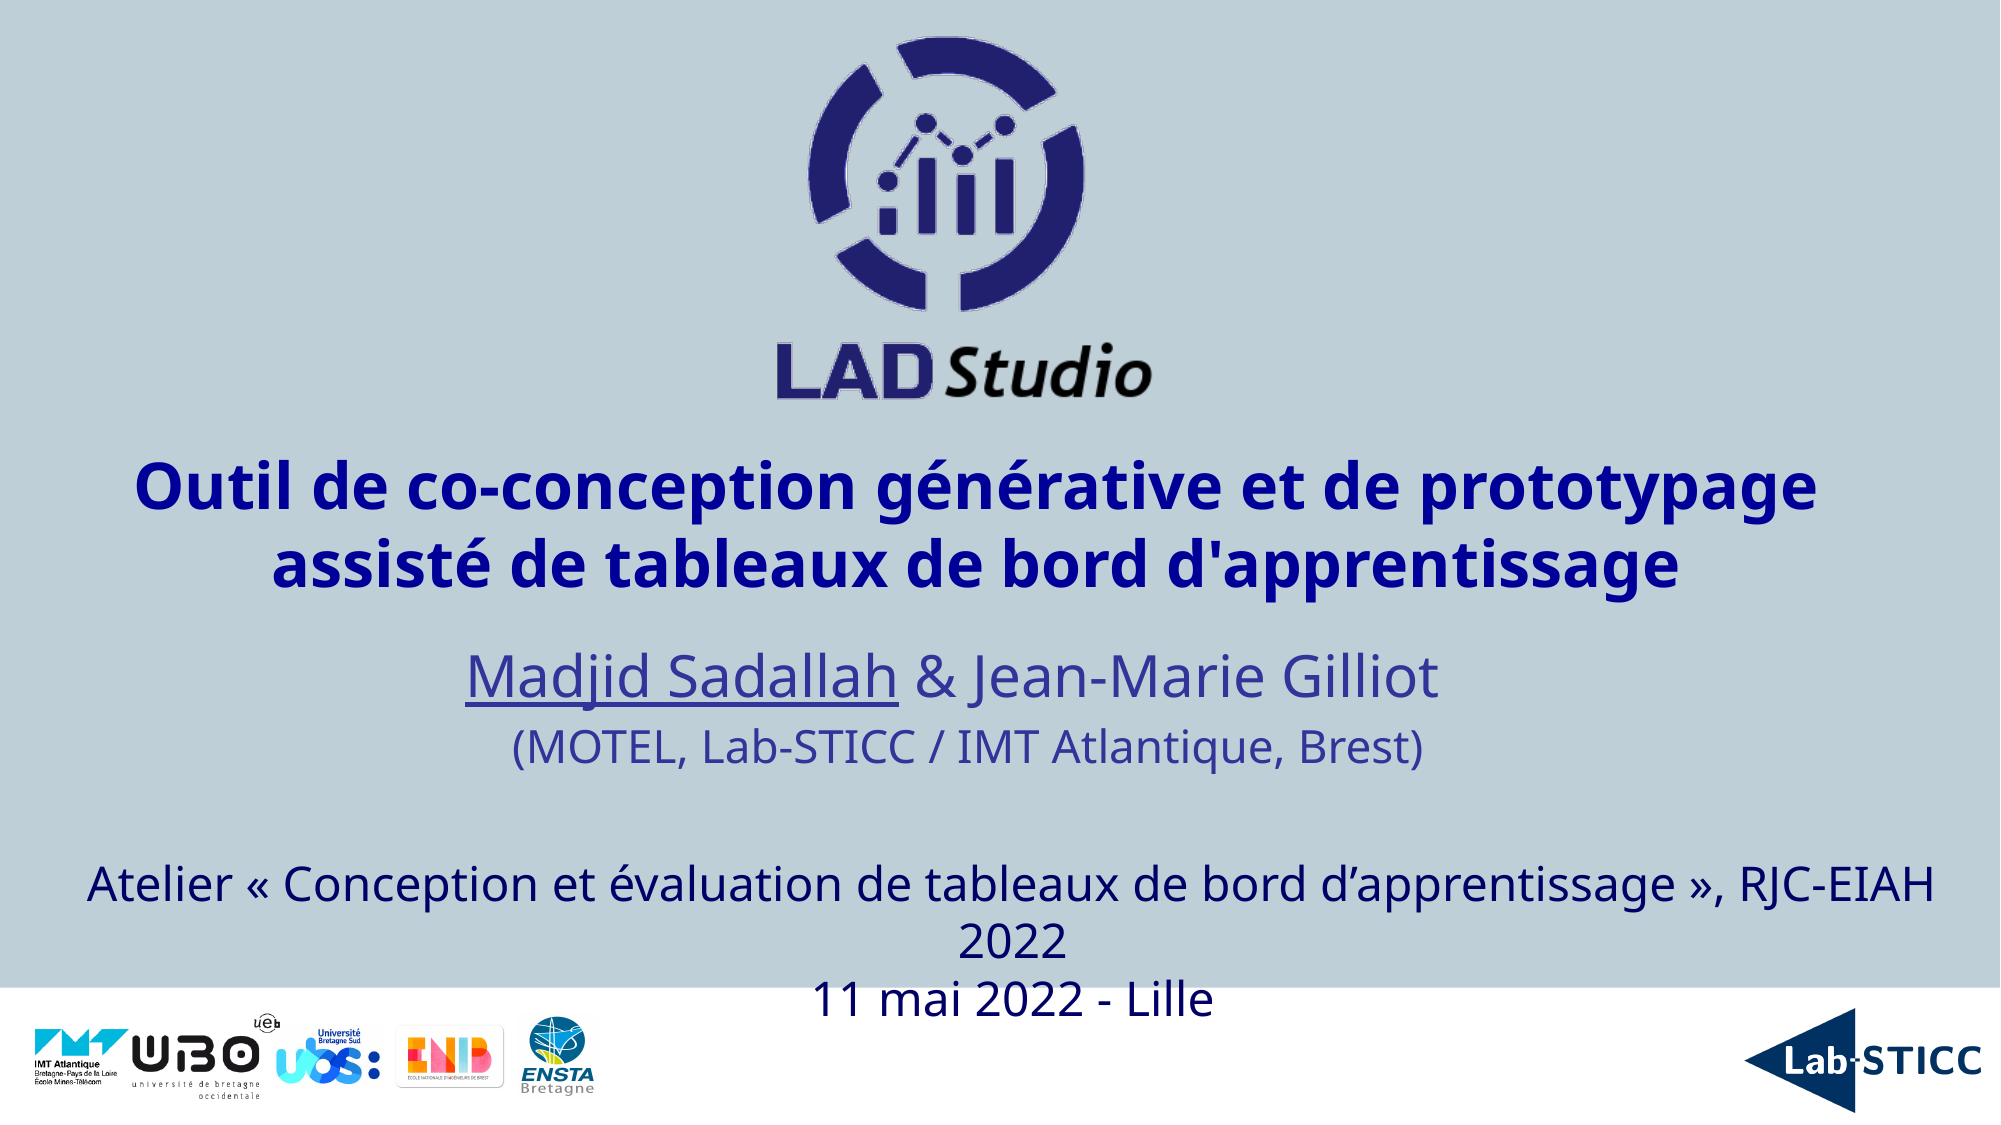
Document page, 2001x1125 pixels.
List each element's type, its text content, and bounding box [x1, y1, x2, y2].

picture [1744, 1034, 1981, 1113]
picture [516, 1034, 599, 1099]
title Outil de co-conception générative et de prototypage assisté de tableaux de bord d'apprentissage [90, 186, 1863, 608]
subtitle Madjid Sadallah & Jean-Marie Gilliot (MOTEL, Lab-STICC / IMT Atlantique, Brest) [385, 621, 1551, 797]
picture [607, 24, 1279, 408]
text_box Atelier « Conception et évaluation de tableaux de bord d’apprentissage », RJC-EIAH 2022 11 mai 2022 - Lille [38, 846, 1988, 1034]
picture [395, 1034, 505, 1089]
picture [22, 1016, 386, 1108]
